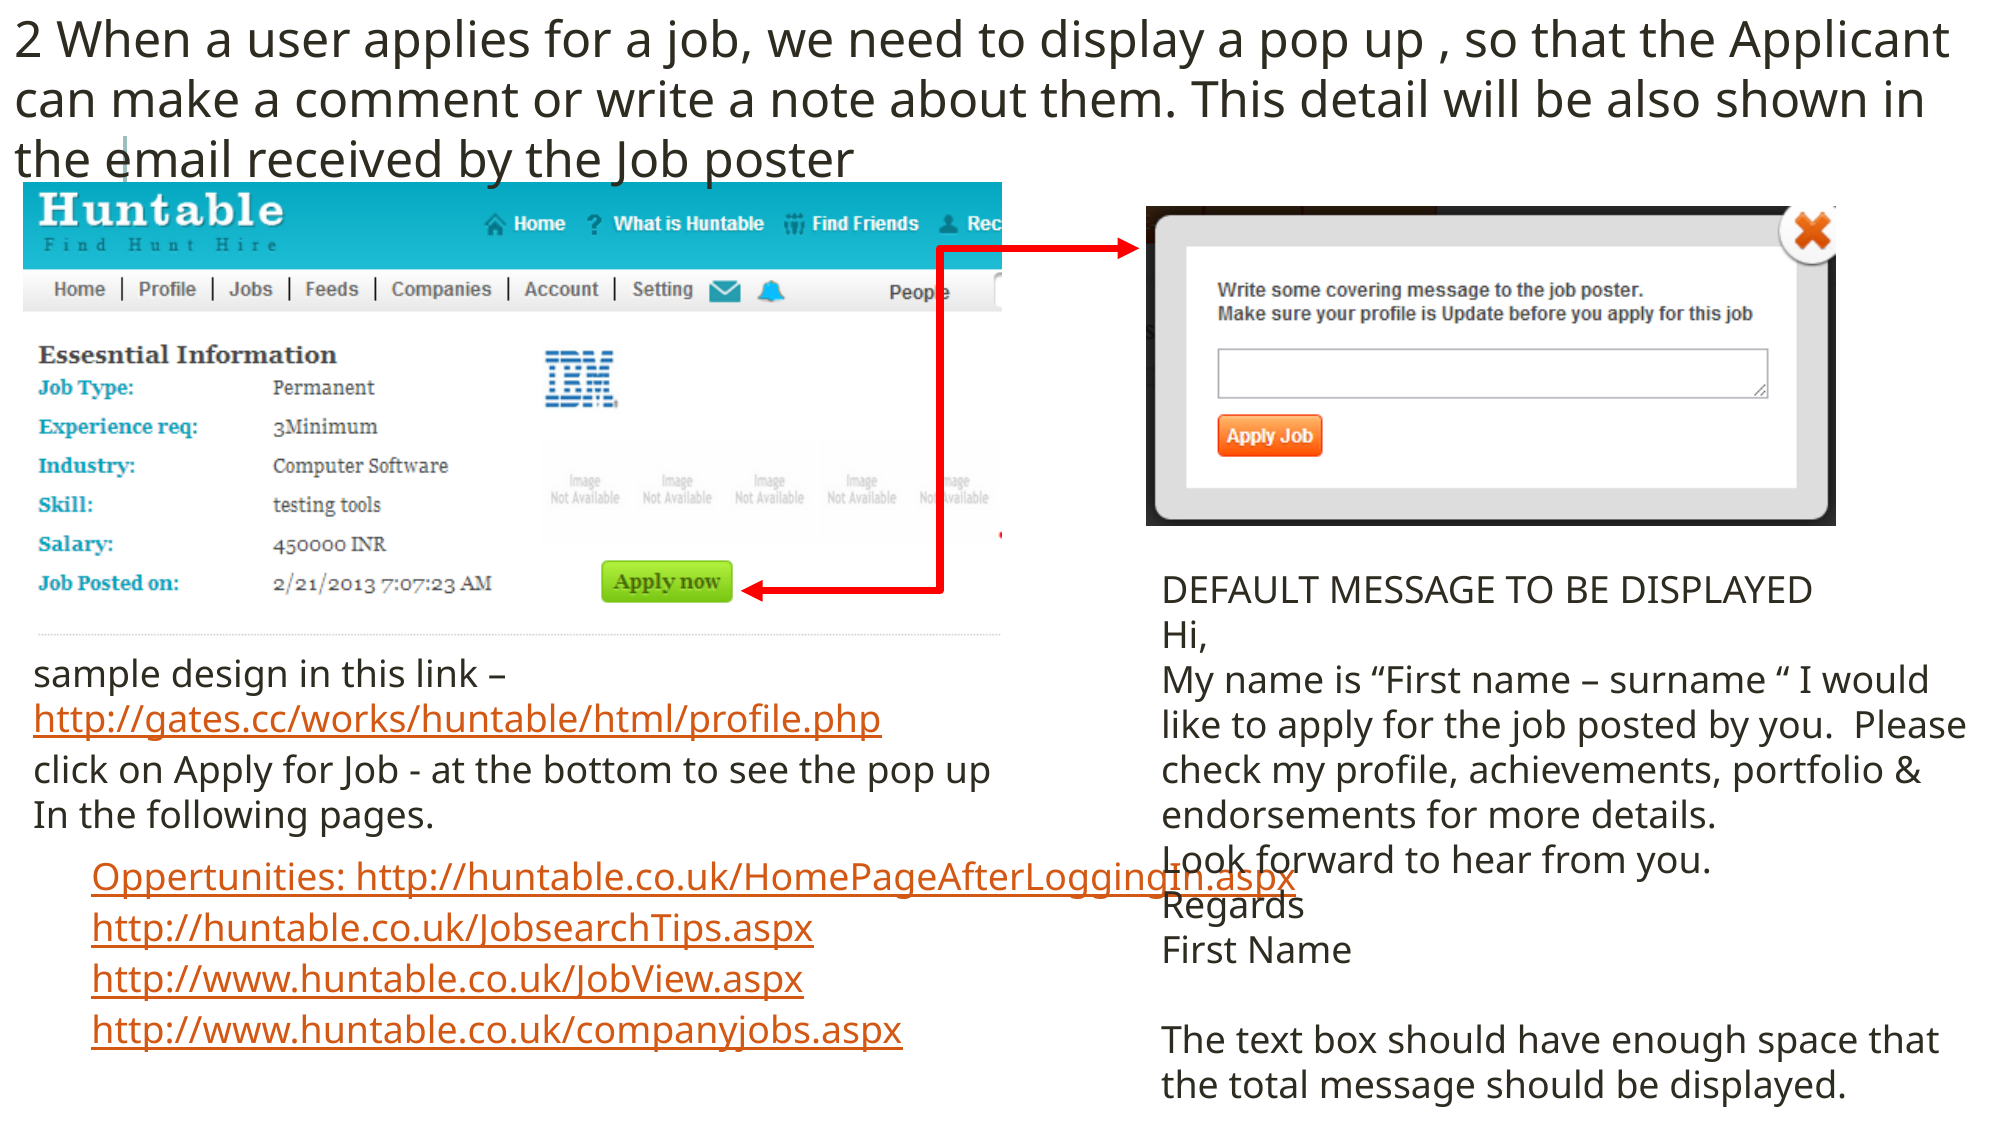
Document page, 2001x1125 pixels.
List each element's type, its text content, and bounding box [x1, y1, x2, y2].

text_box 2 When a user applies for a job, we need to display a pop up , so that the Applicant can make a comment or write a note about them. This detail will be also shown in the email received by the Job poster [0, 0, 2000, 195]
text_box Oppertunities: http://huntable.co.uk/HomePageAfterLoggingIn.aspx http://huntable.co.uk/JobsearchTips.aspx http://www.huntable.co.uk/JobView.aspx http://www.huntable.co.uk/companyjobs.aspx [76, 845, 1425, 1125]
text_box sample design in this link – http://gates.cc/works/huntable/html/profile.php click on Apply for Job - at the bottom to see the pop up In the following pages. [18, 642, 1008, 843]
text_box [740, 247, 1140, 591]
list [23, 181, 1002, 689]
picture [1145, 206, 1836, 526]
text_box DEFAULT MESSAGE TO BE DISPLAYED Hi, My name is “First name – surname “ I would like to apply for the job posted by you. Please check my profile, achievements, portfolio & endorsements for more details. Look forward to hear from you. Regards First Name The text box should have enough space that the total message should be displayed. [1146, 558, 2000, 1114]
